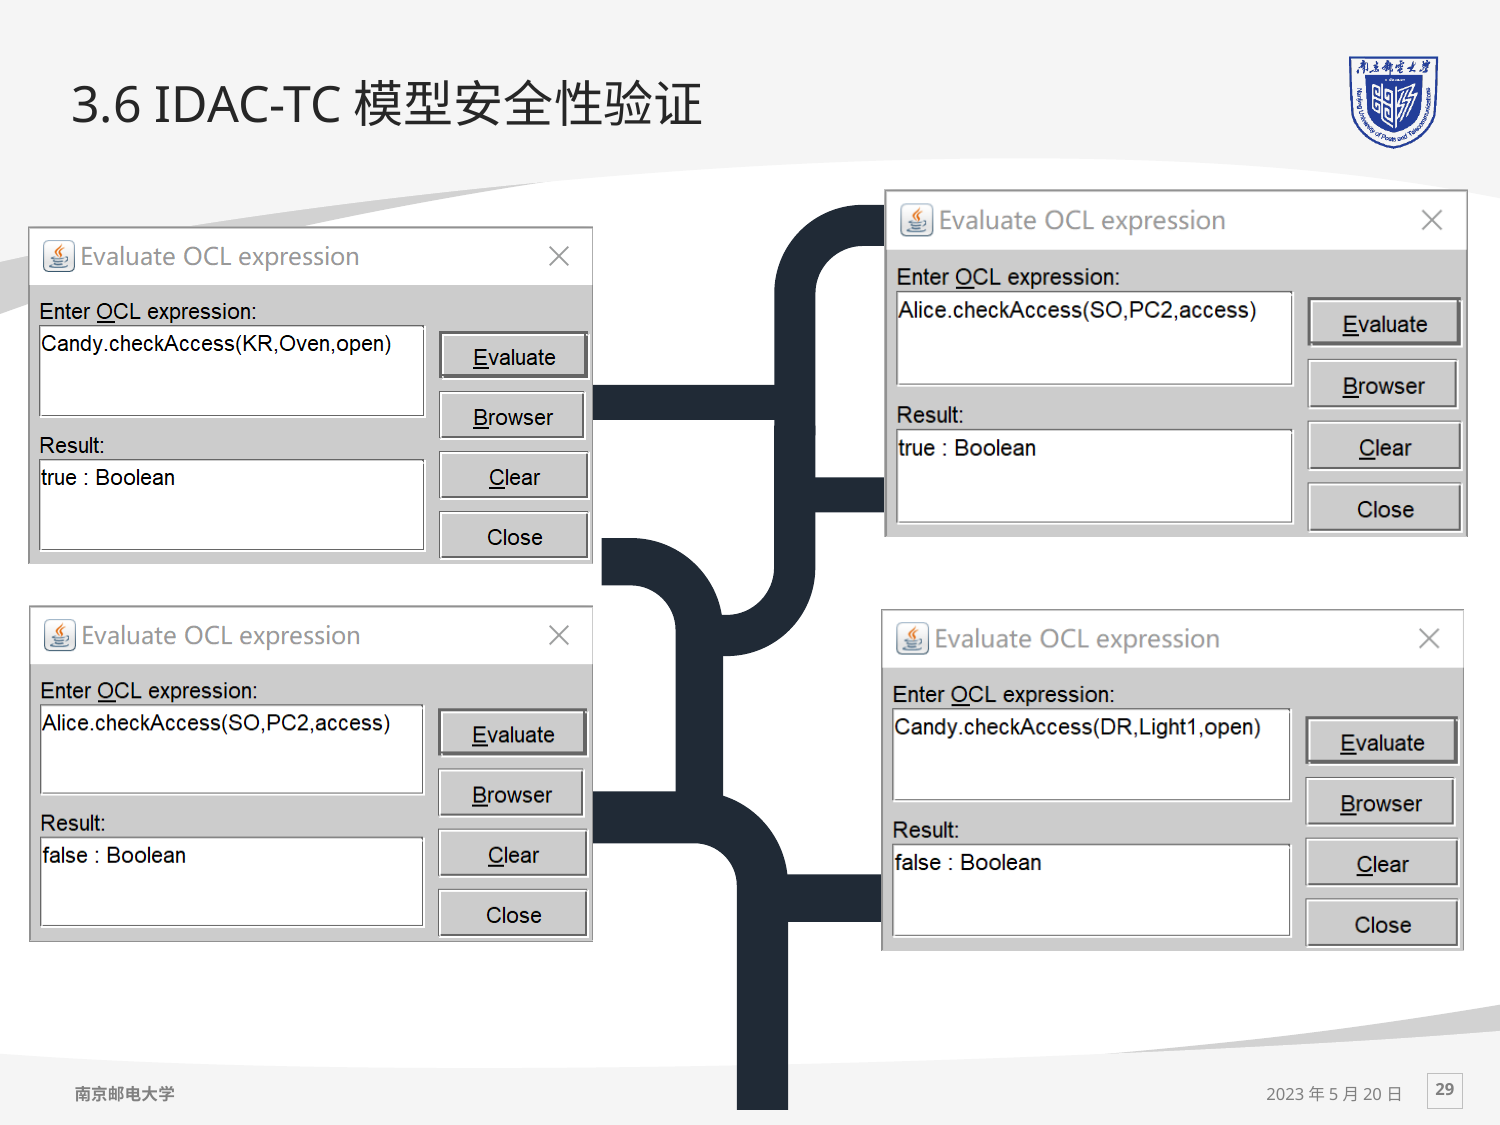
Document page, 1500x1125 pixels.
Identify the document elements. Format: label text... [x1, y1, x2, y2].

text_box [774, 204, 879, 436]
picture [1343, 52, 1444, 152]
text_box [816, 477, 879, 513]
picture [28, 605, 593, 942]
text_box [597, 384, 774, 420]
text_box [697, 436, 816, 657]
text_box [762, 874, 875, 922]
title 3.6 IDAC-TC模型安全性验证 [59, 60, 1410, 149]
picture [880, 609, 1465, 951]
text_box [597, 791, 789, 1110]
picture [28, 226, 593, 564]
picture [884, 189, 1468, 537]
text_box [601, 538, 724, 819]
